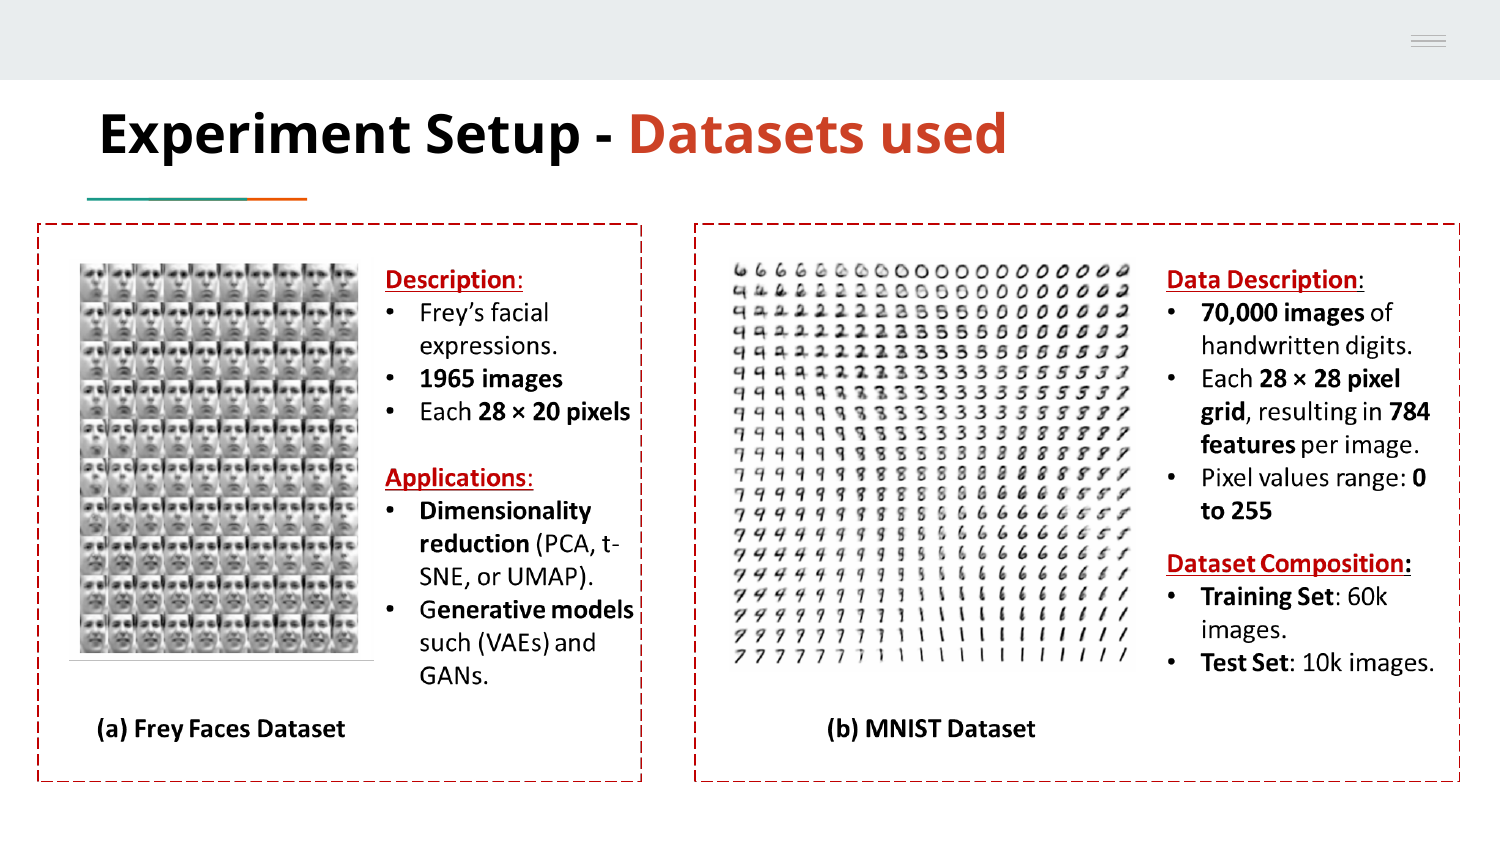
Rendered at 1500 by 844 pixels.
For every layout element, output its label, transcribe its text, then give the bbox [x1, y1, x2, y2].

picture [693, 223, 1488, 782]
title Experiment Setup - Datasets used [83, 84, 1034, 162]
picture [37, 223, 651, 782]
